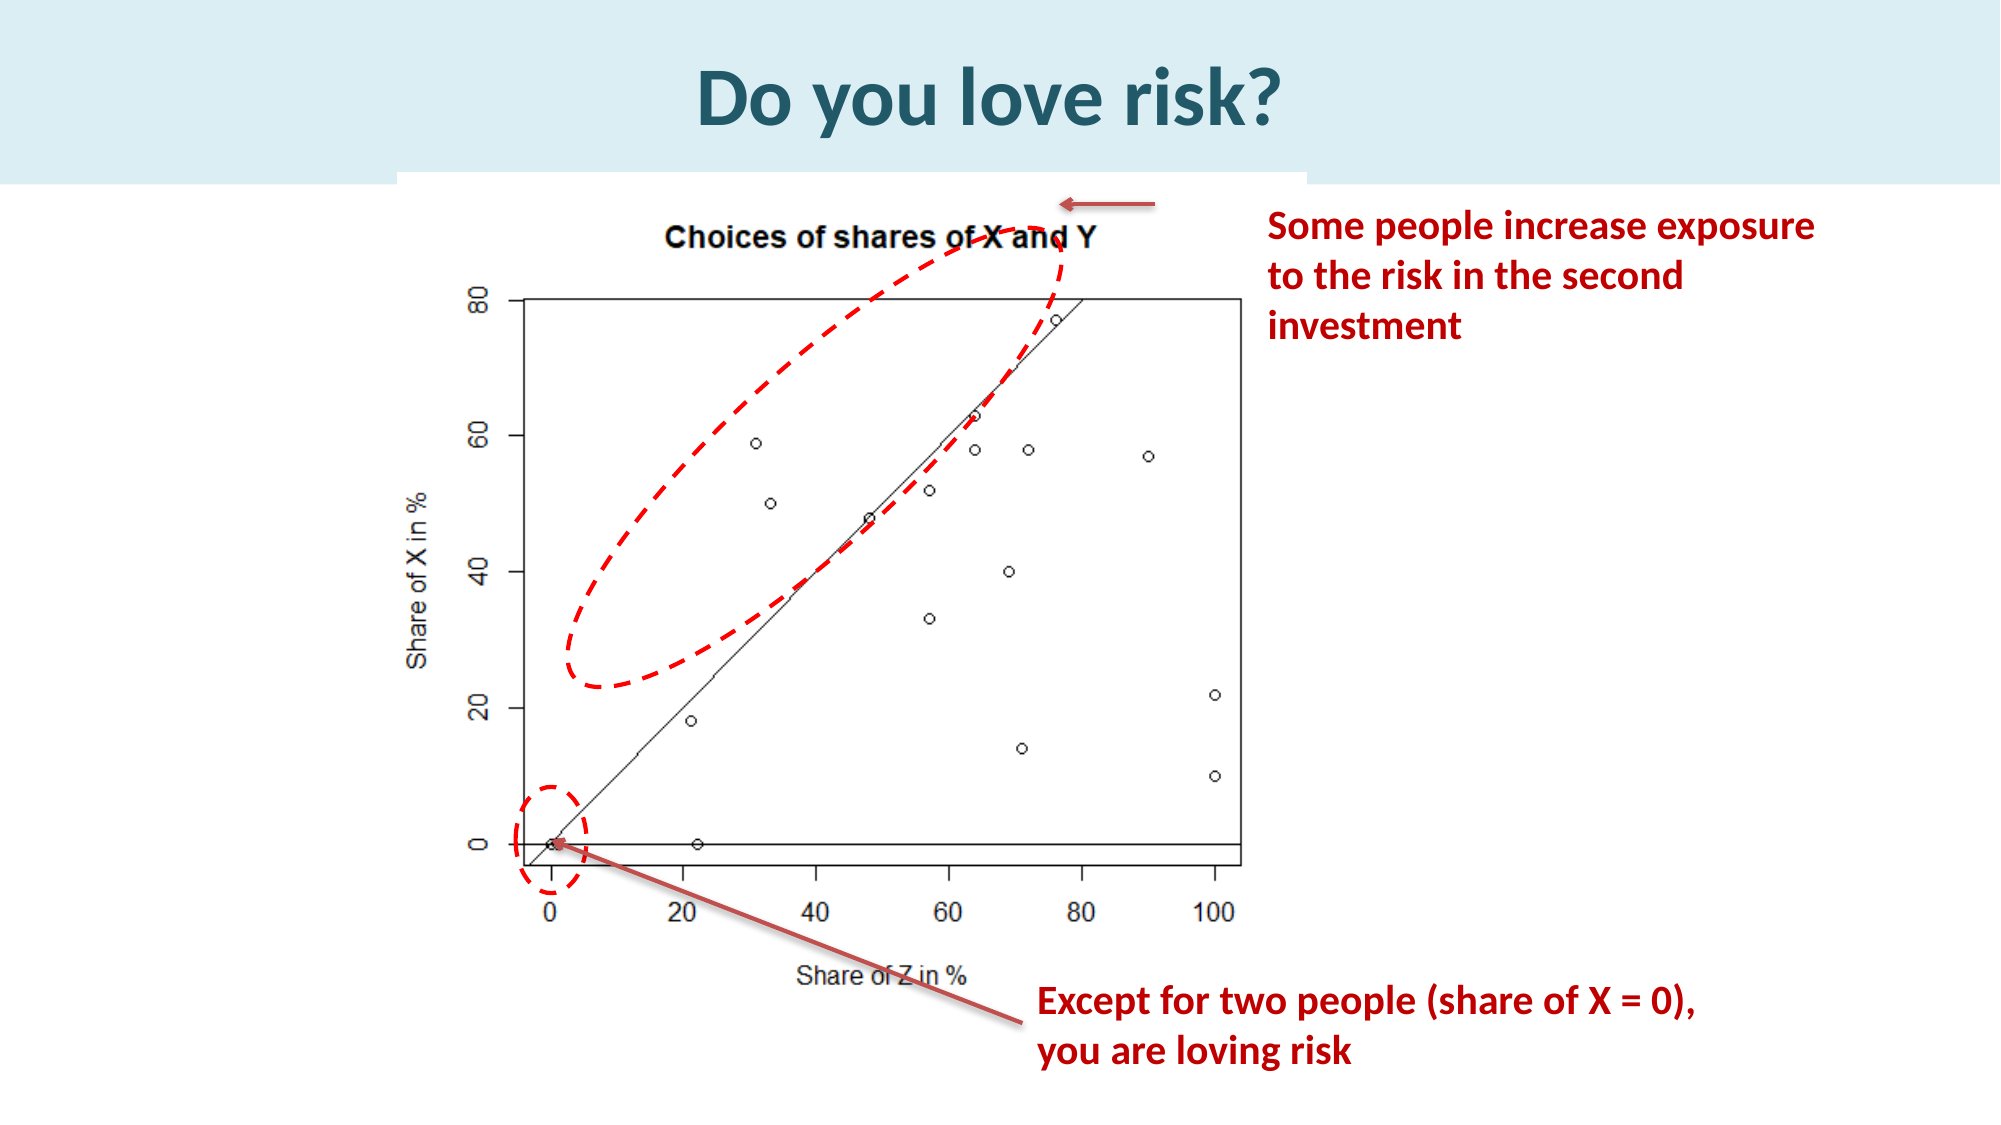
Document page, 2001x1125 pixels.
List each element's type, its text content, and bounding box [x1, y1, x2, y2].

text_box Some people increase exposure to the risk in the second investment [1313, 190, 1851, 356]
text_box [550, 839, 1020, 1025]
picture [397, 172, 1308, 1025]
text_box Except for two people (share of X = 0), you are loving risk [1022, 965, 1722, 1081]
title Do you love risk? [0, 0, 2000, 185]
